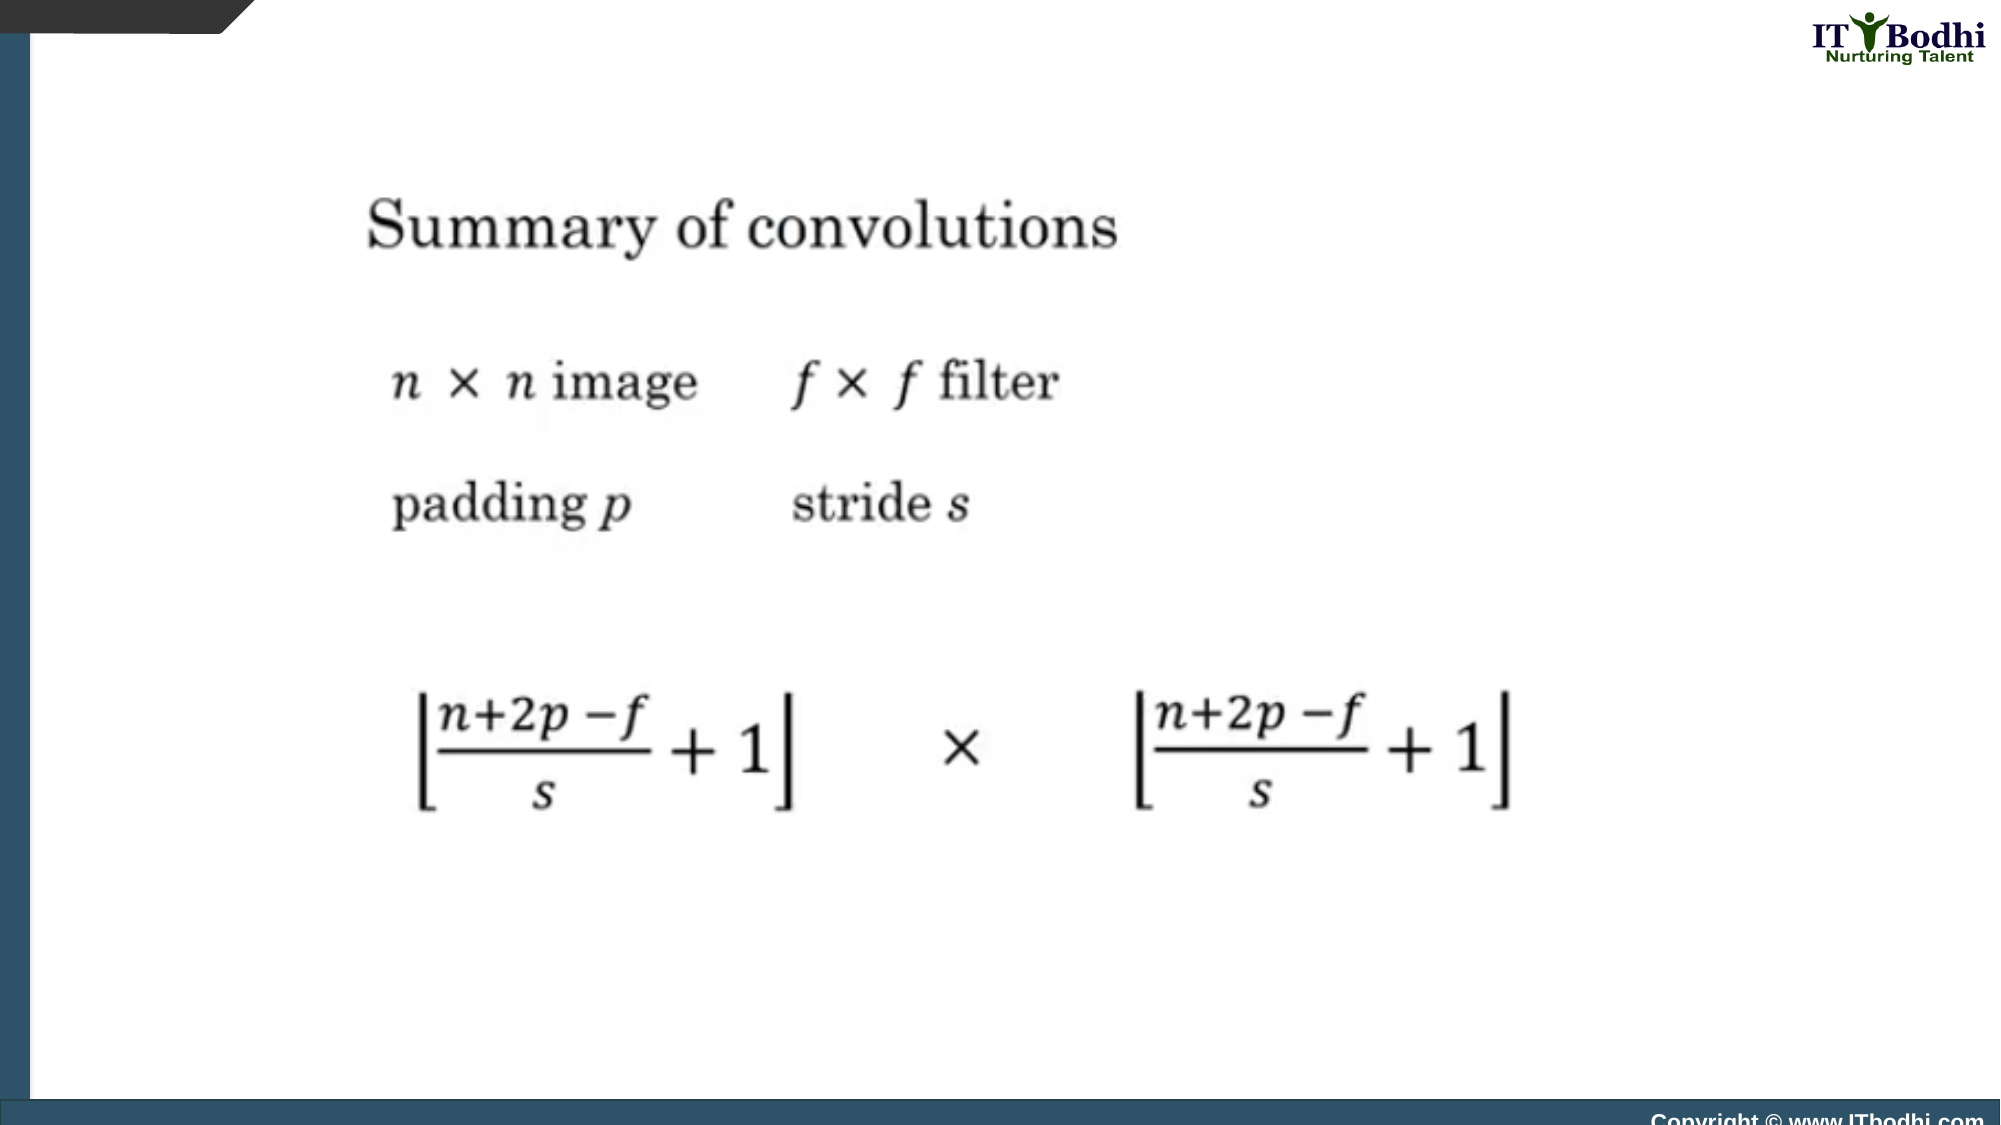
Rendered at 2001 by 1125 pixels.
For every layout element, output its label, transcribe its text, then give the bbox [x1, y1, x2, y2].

picture [1806, 8, 1991, 71]
picture [337, 187, 1676, 888]
text_box Copyright © www.ITbodhi.com [0, 1100, 2000, 1125]
